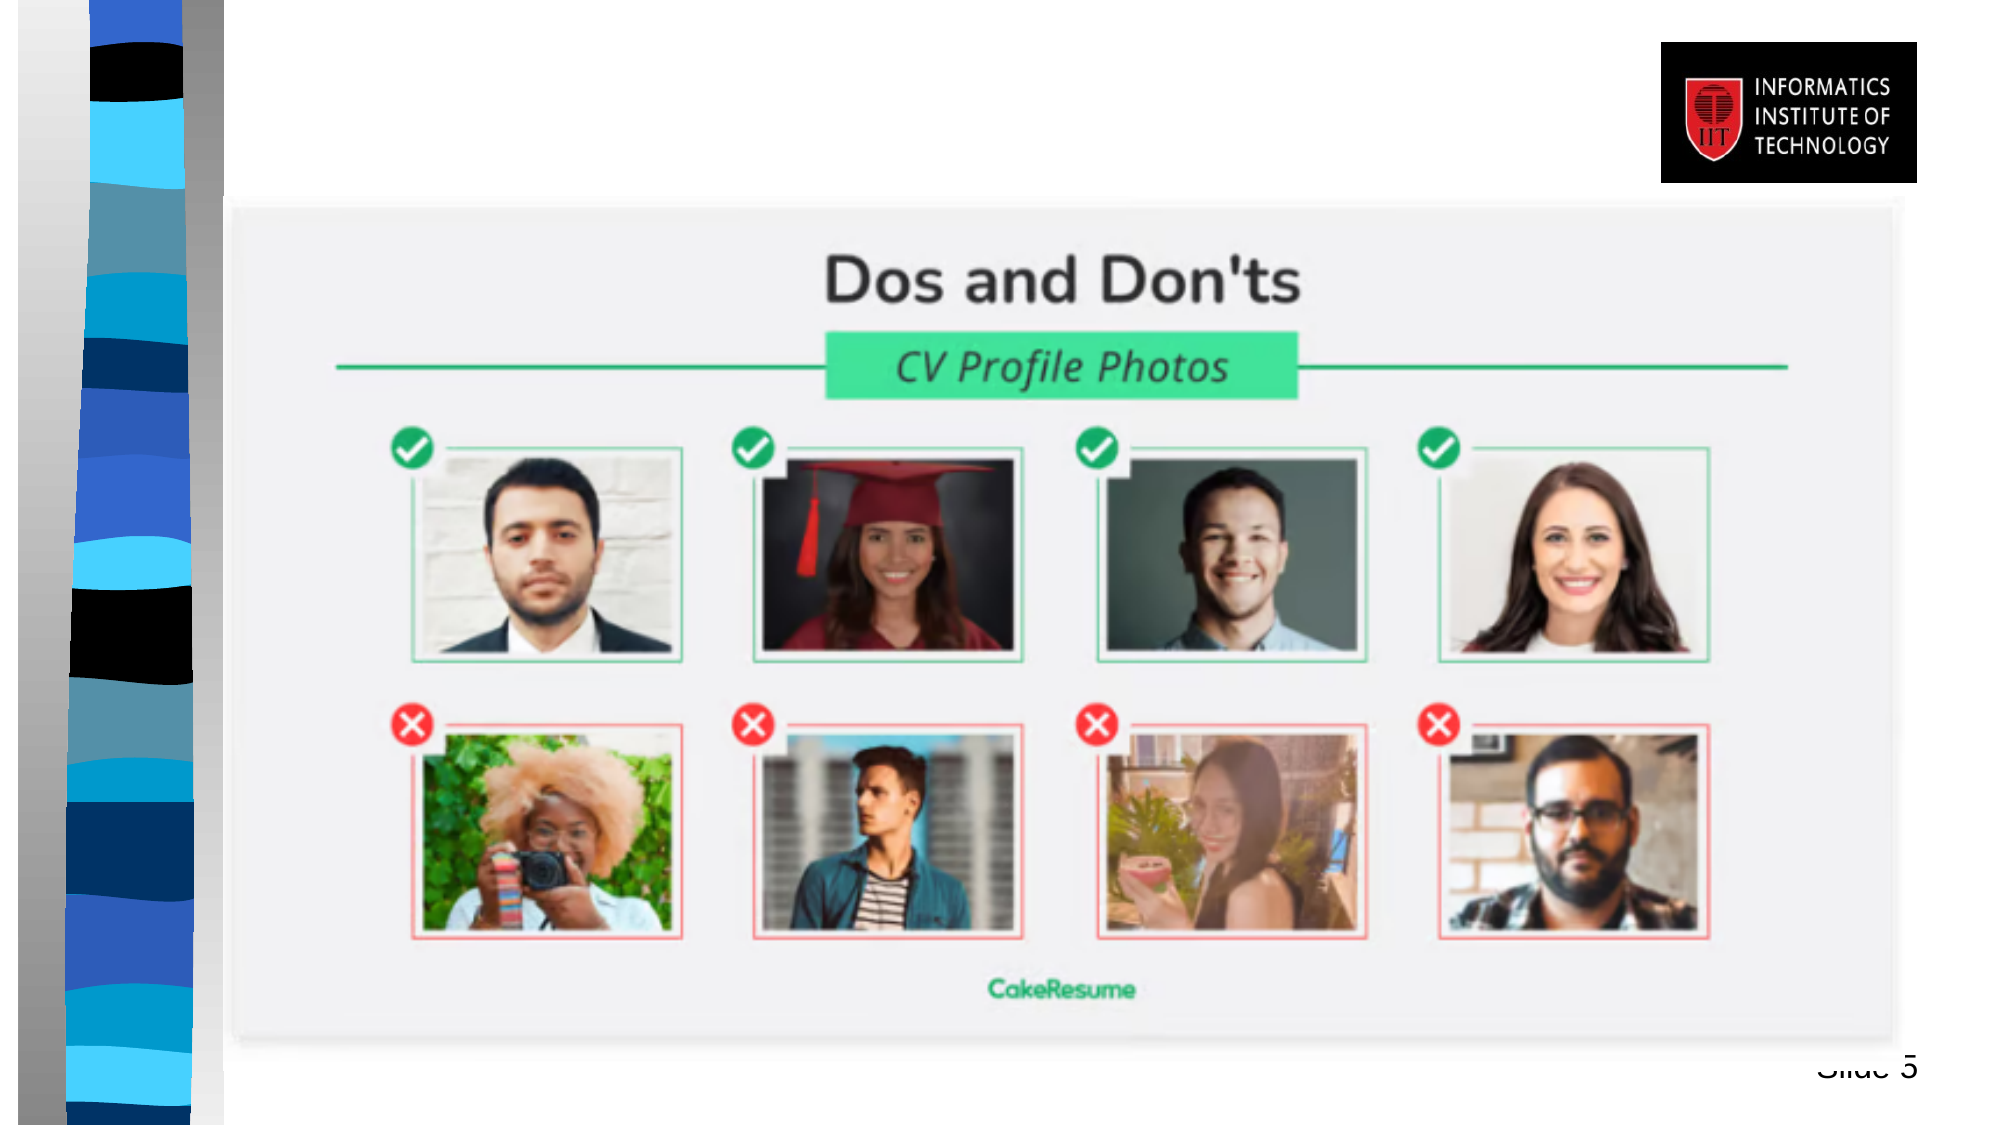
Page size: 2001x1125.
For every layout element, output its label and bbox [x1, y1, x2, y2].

picture [223, 195, 1905, 1071]
picture [1661, 42, 1917, 183]
